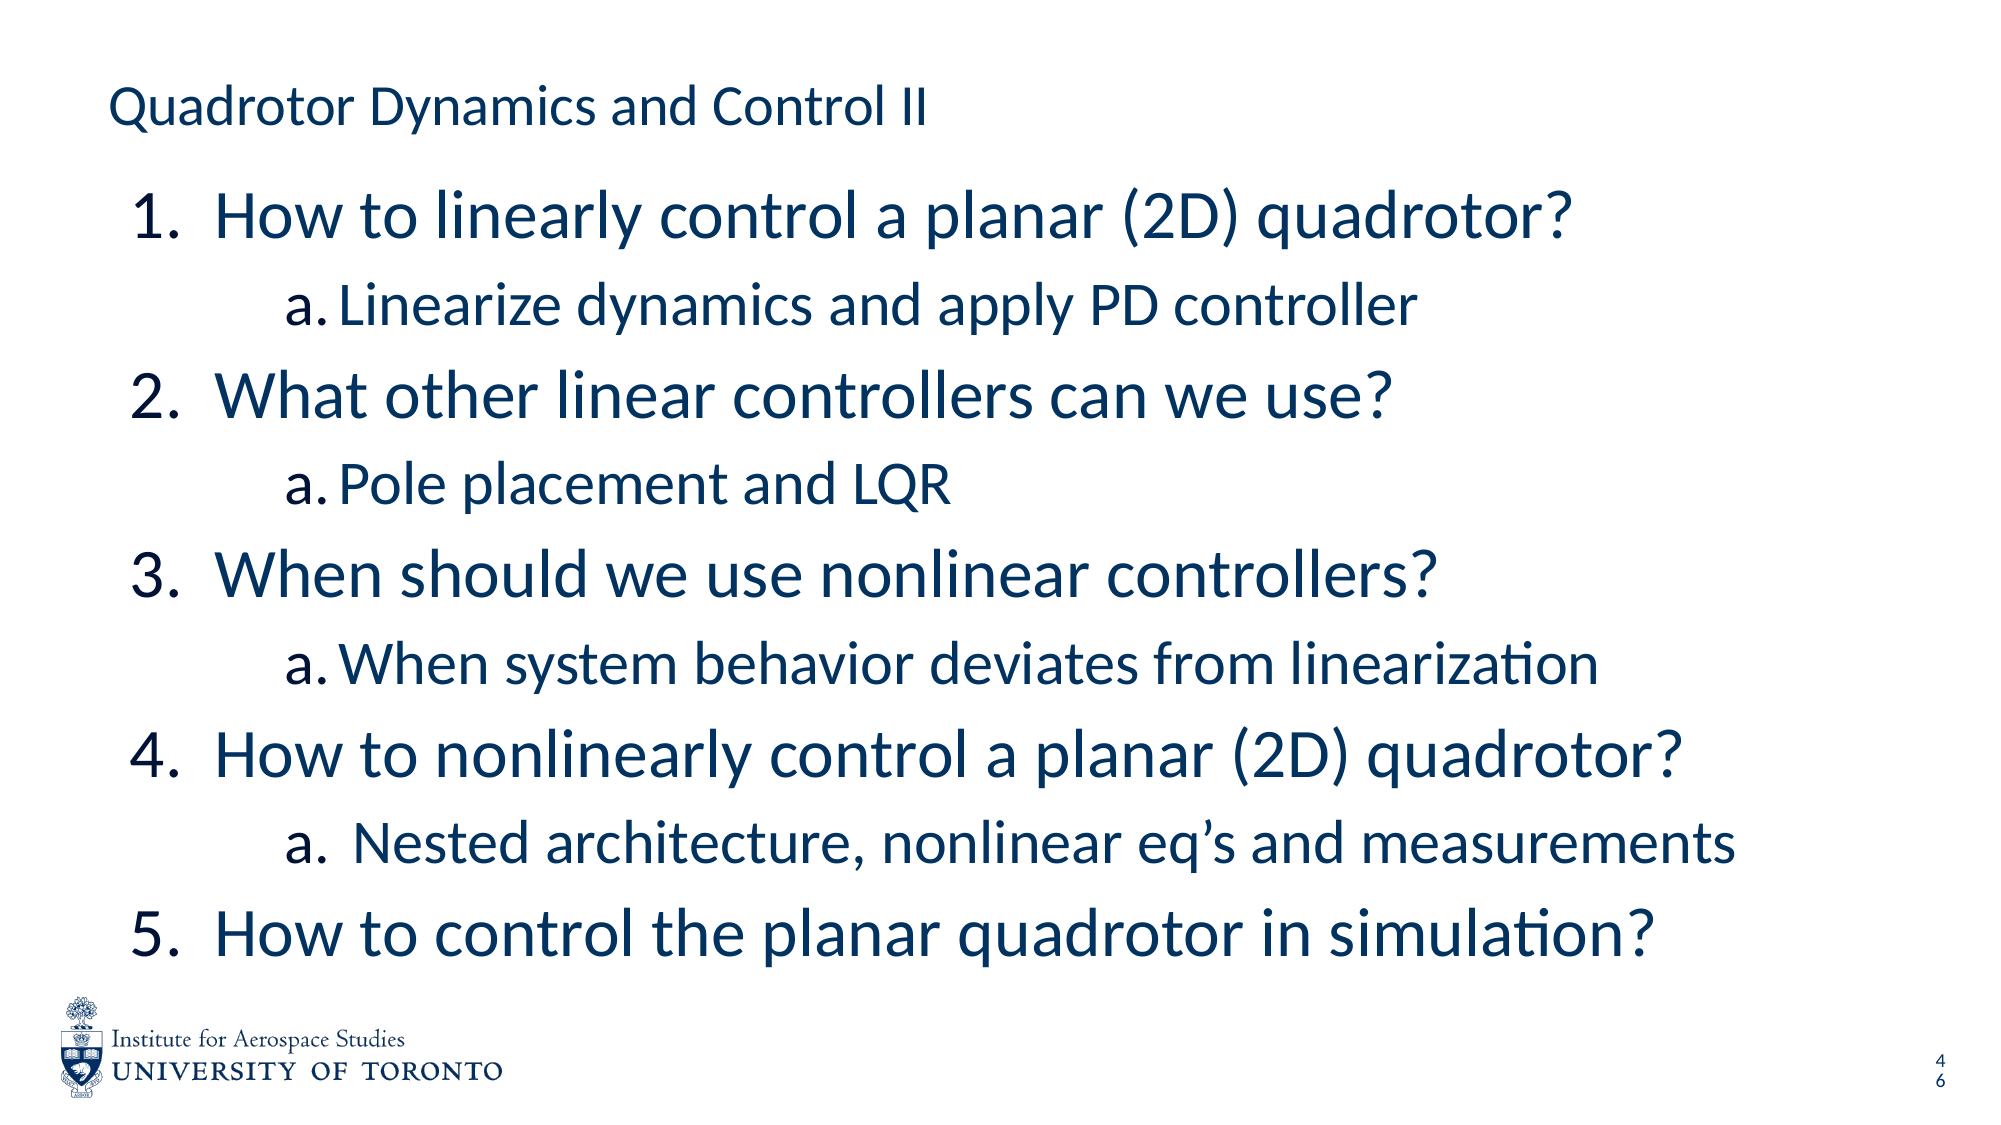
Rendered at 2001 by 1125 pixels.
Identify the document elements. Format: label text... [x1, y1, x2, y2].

slide_number 46 [1927, 1039, 1954, 1080]
title Quadrotor Dynamics and Control II [92, 50, 1901, 155]
list How to linearly control a planar (2D) quadrotor? Linearize dynamics and apply PD controller What other linear controllers can we use? Pole placement and LQR When should we use nonlinear controllers? When system behavior deviates from linearization How to nonlinearly control a planar (2D) quadrotor? Nested architecture, nonlinear eq’s and measurements How to control the planar quadrotor in simulation? [114, 153, 1942, 990]
picture [53, 994, 507, 1103]
